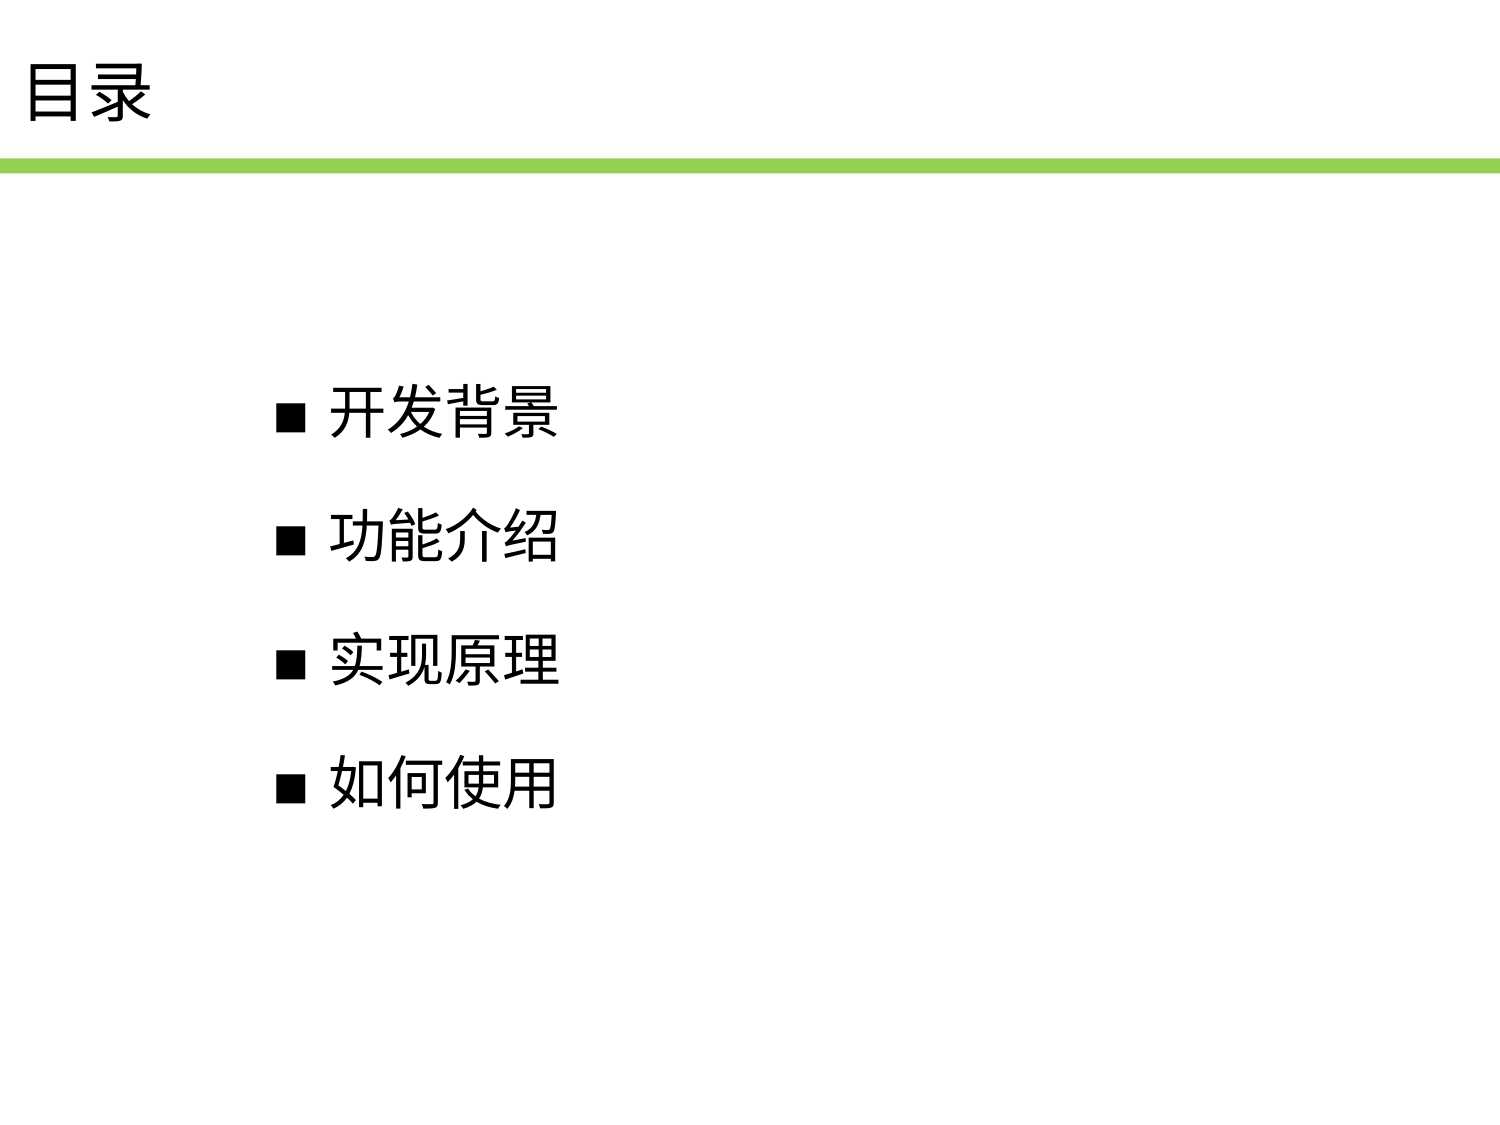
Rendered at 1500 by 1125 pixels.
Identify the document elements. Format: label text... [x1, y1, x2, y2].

text_box [0, 158, 1500, 174]
text_box 开发背景 功能介绍 实现原理 如何使用 [256, 326, 1199, 1012]
text_box 目录 [5, 42, 811, 138]
